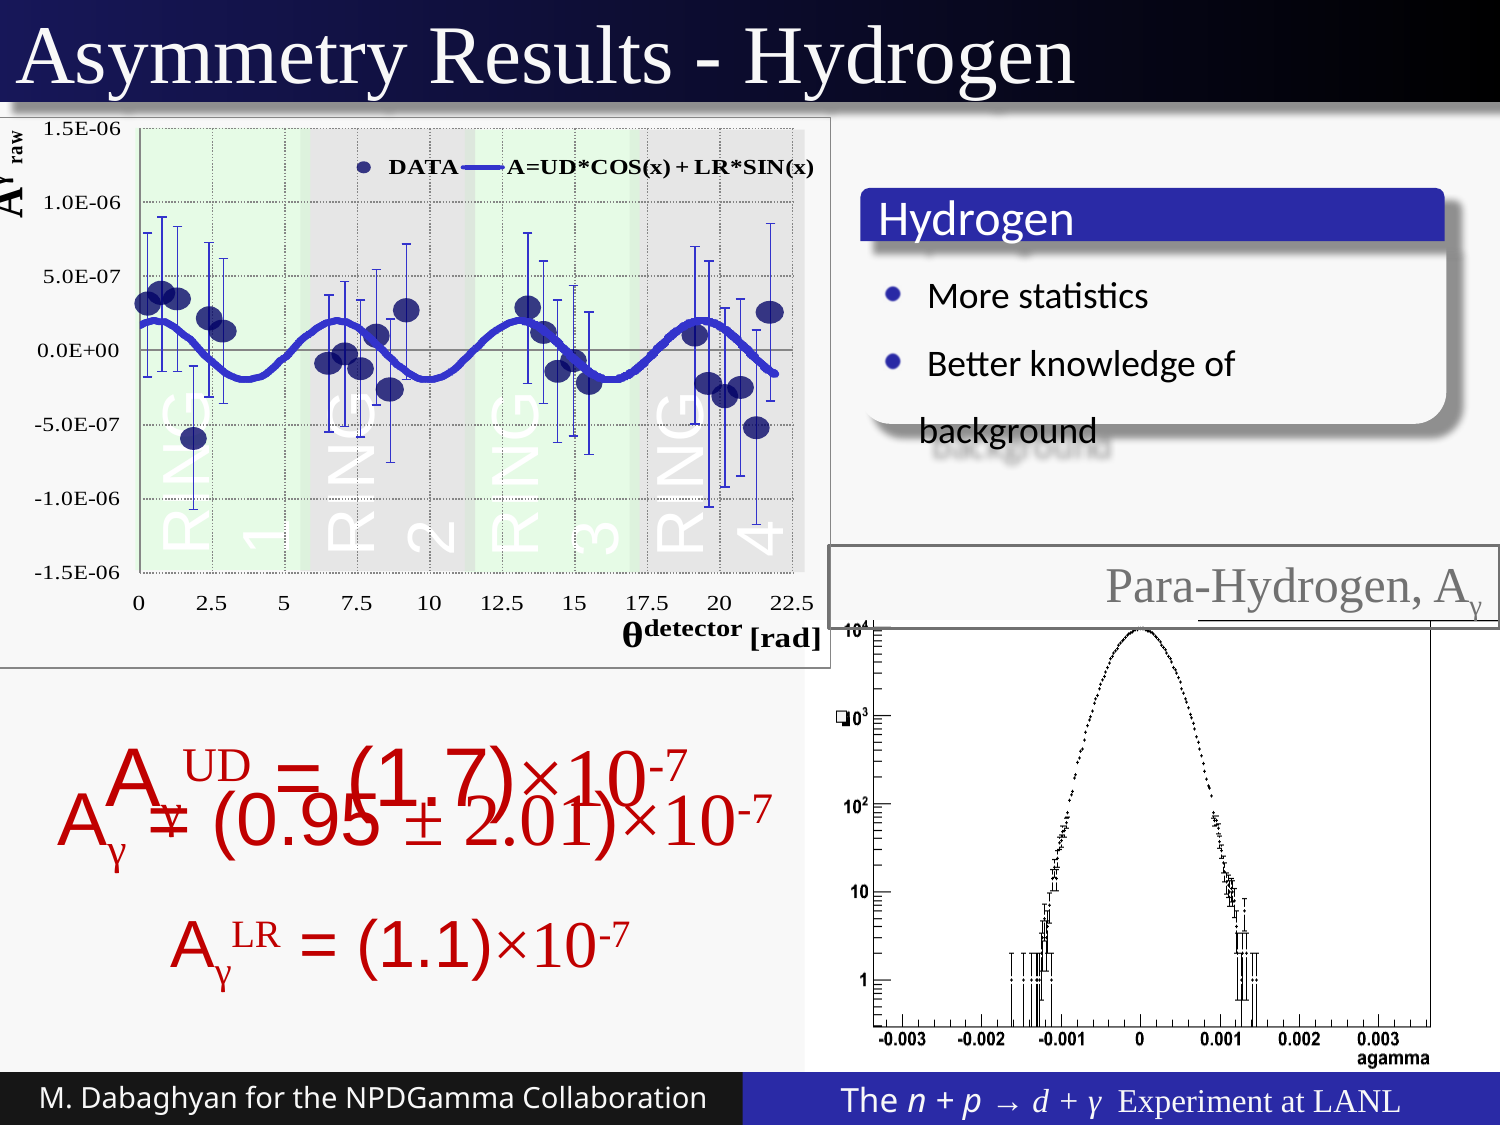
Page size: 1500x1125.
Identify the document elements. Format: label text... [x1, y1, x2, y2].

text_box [0, 115, 832, 670]
picture [883, 352, 902, 371]
text_box More statistics Better knowledge of background [858, 241, 1447, 424]
title Asymmetry Results - Hydrogen [0, 0, 1500, 102]
text_box AγUD = (1.7)×10-7 [90, 715, 748, 845]
text_box Aγ = (0.95 ± 2.01)×10-7 [42, 763, 797, 881]
picture [883, 285, 902, 303]
text_box Para-Hydrogen, Aγ [840, 545, 1500, 612]
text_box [0, 1071, 1500, 1125]
text_box Hydrogen [860, 187, 1445, 242]
text_box AγLR = (1.1)×10-7 [154, 893, 681, 1000]
picture [804, 619, 1500, 1065]
